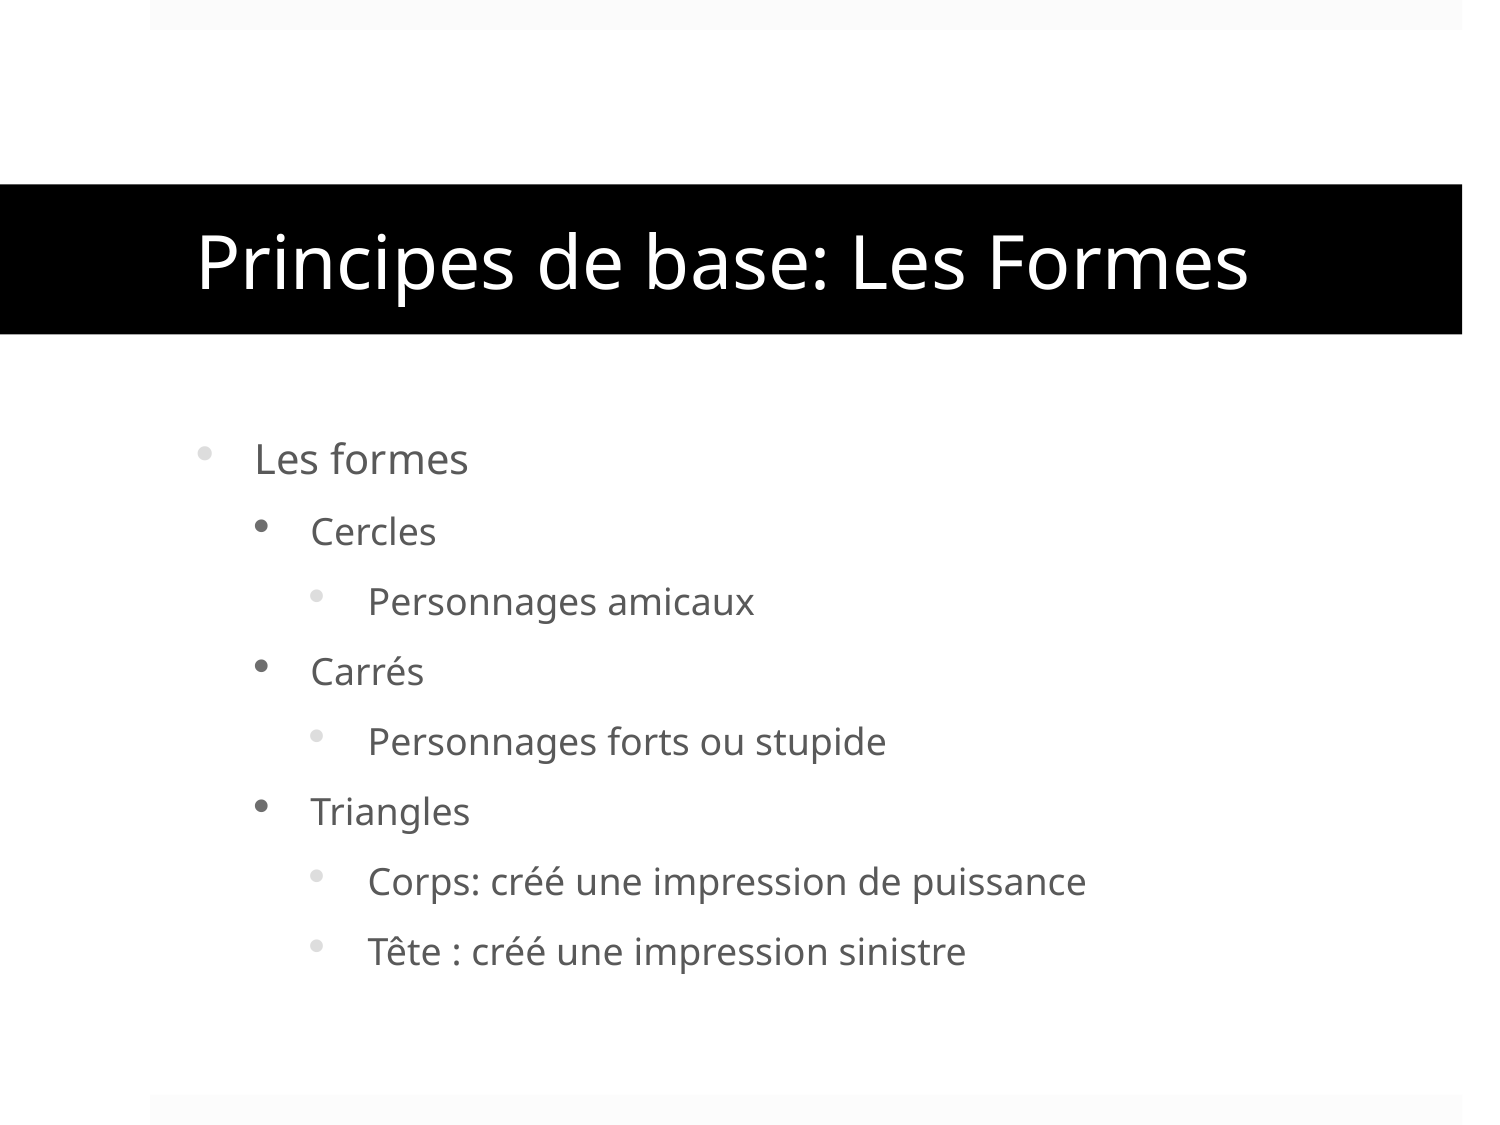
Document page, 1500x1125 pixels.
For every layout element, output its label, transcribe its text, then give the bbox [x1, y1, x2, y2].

title Principes de base: Les Formes [0, 184, 1463, 335]
list Les formes Cercles Personnages amicaux Carrés Personnages forts ou stupide Triangles Corps: créé une impression de puissance Tête : créé une impression sinistre [182, 425, 1432, 1028]
